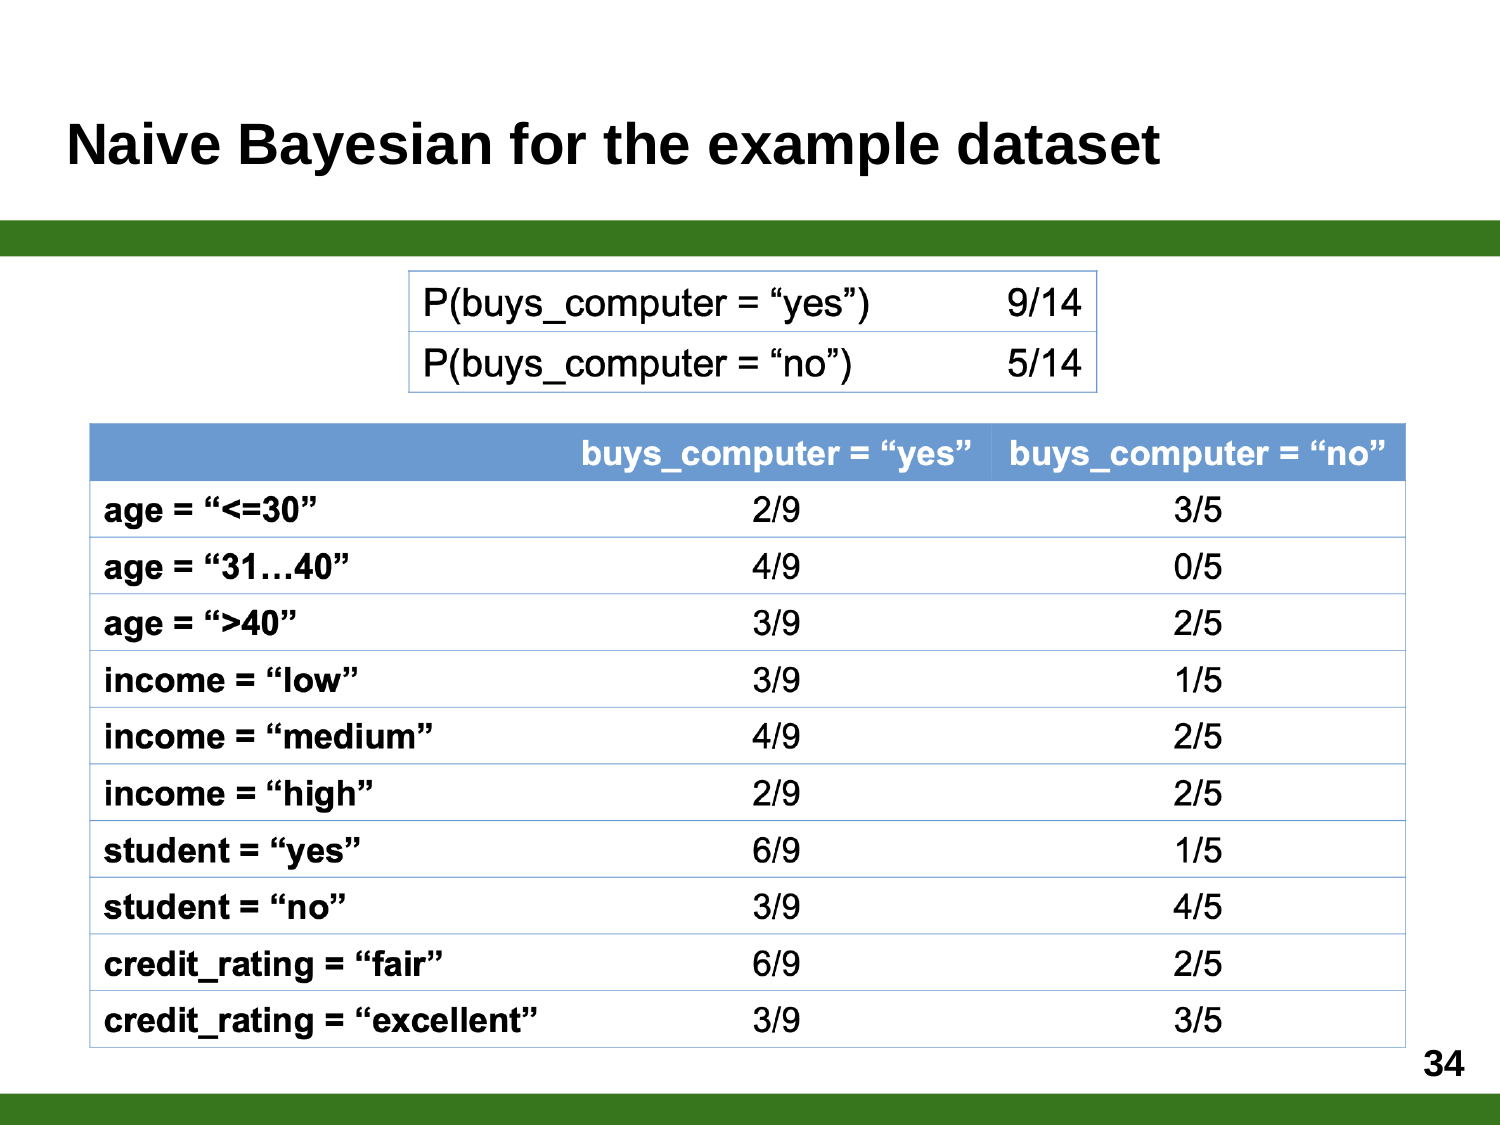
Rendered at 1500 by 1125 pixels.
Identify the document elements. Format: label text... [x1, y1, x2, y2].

slide_number ‹#› [1389, 1019, 1480, 1106]
title Naive Bayesian for the example dataset [51, 97, 1449, 223]
picture [79, 258, 1421, 1062]
